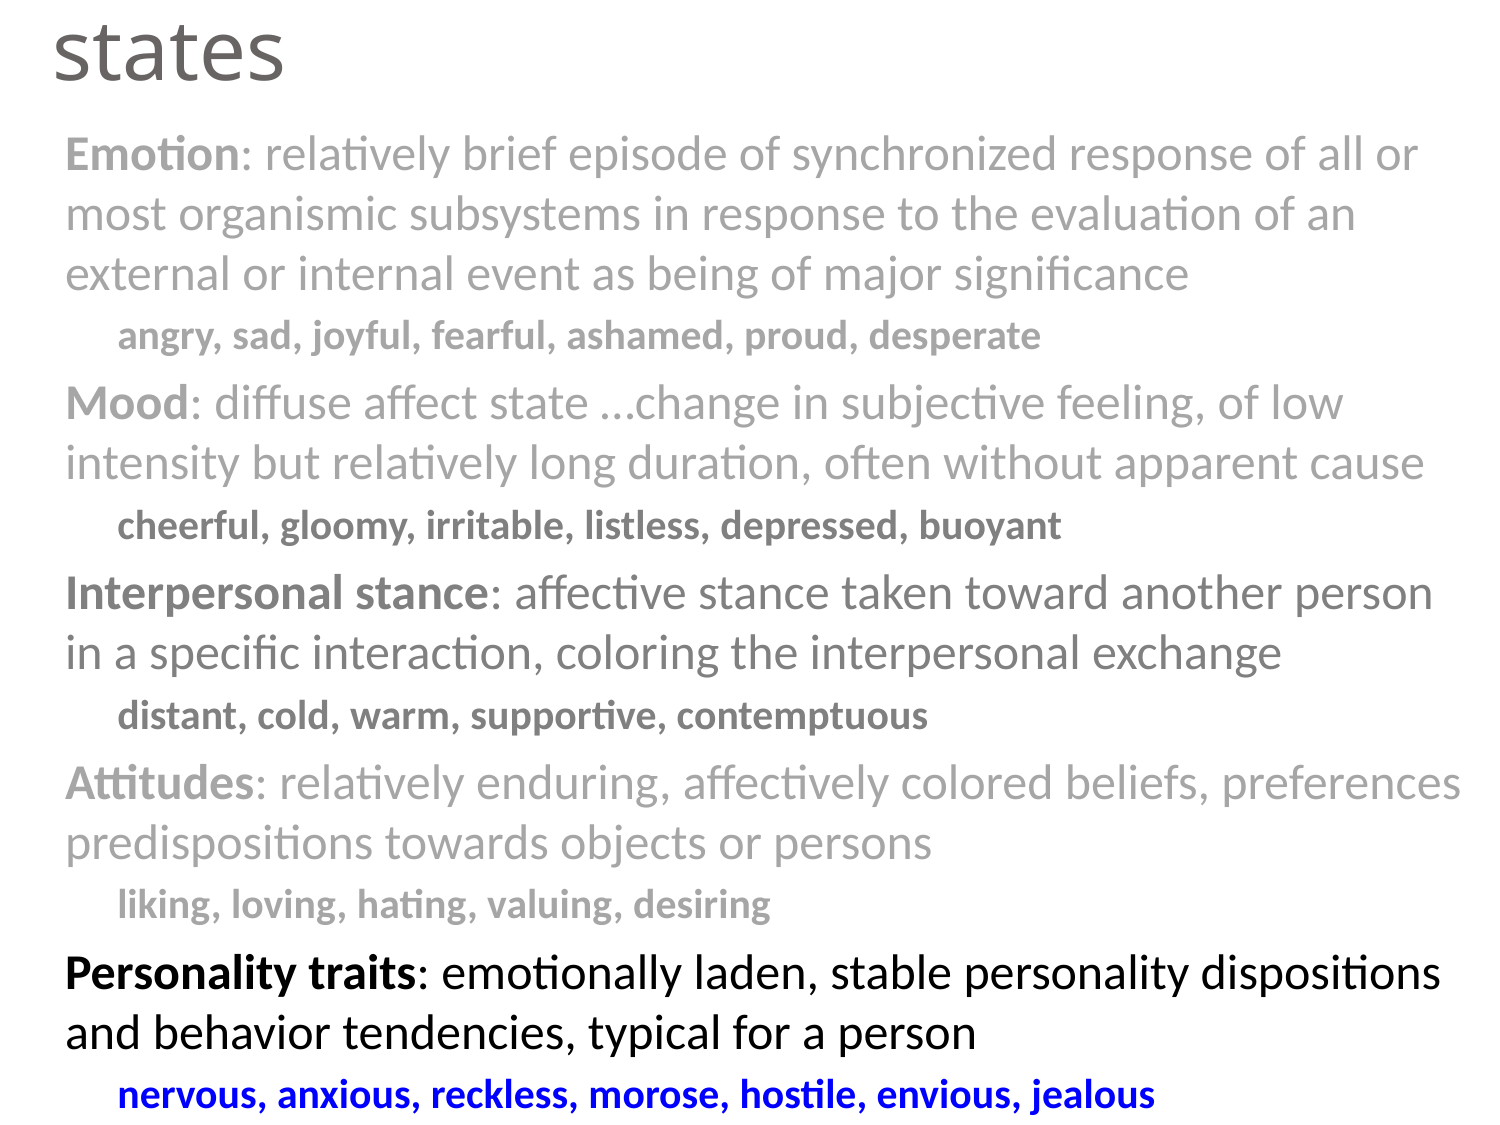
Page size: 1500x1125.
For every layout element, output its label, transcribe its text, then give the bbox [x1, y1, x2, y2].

list Emotion: relatively brief episode of synchronized response of all or most organismic subsystems in response to the evaluation of an external or internal event as being of major significance angry, sad, joyful, fearful, ashamed, proud, desperate Mood: diffuse affect state …change in subjective feeling, of low intensity but relatively long duration, often without apparent cause cheerful, gloomy, irritable, listless, depressed, buoyant Interpersonal stance: affective stance taken toward another person in a specific interaction, coloring the interpersonal exchange distant, cold, warm, supportive, contemptuous Attitudes: relatively enduring, affectively colored beliefs, preferences predispositions towards objects or persons liking, loving, hating, valuing, desiring Personality traits: emotionally laden, stable personality dispositions and behavior tendencies, typical for a person nervous, anxious, reckless, morose, hostile, envious, jealous [49, 112, 1488, 1026]
title Scherer’s typology of affective states [37, 44, 1426, 113]
